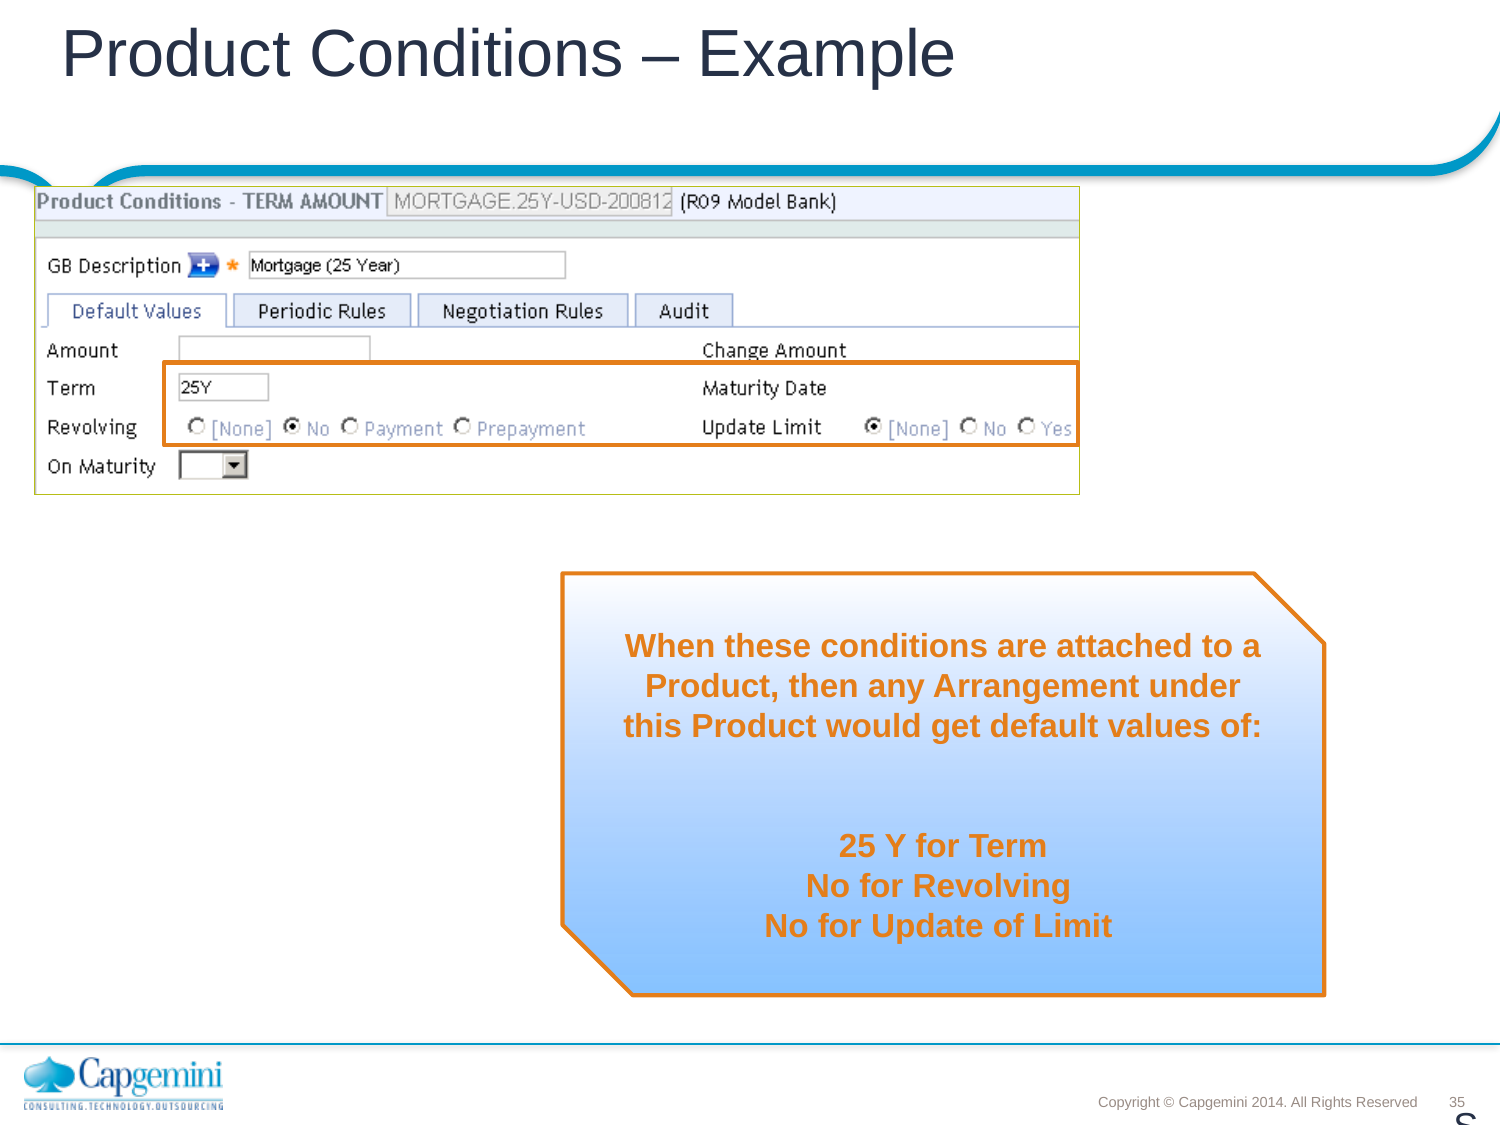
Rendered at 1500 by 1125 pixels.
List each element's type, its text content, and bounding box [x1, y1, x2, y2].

title Product Conditions – Example [12, 23, 1163, 90]
text_box When these conditions are attached to a Product, then any Arrangement under this Product would get default values of: 25 Y for Term No for Revolving No for Update of Limit [560, 571, 1327, 998]
slide_number Slide 35 [1438, 1094, 1478, 1117]
picture [34, 187, 1080, 494]
picture [24, 1056, 223, 1110]
